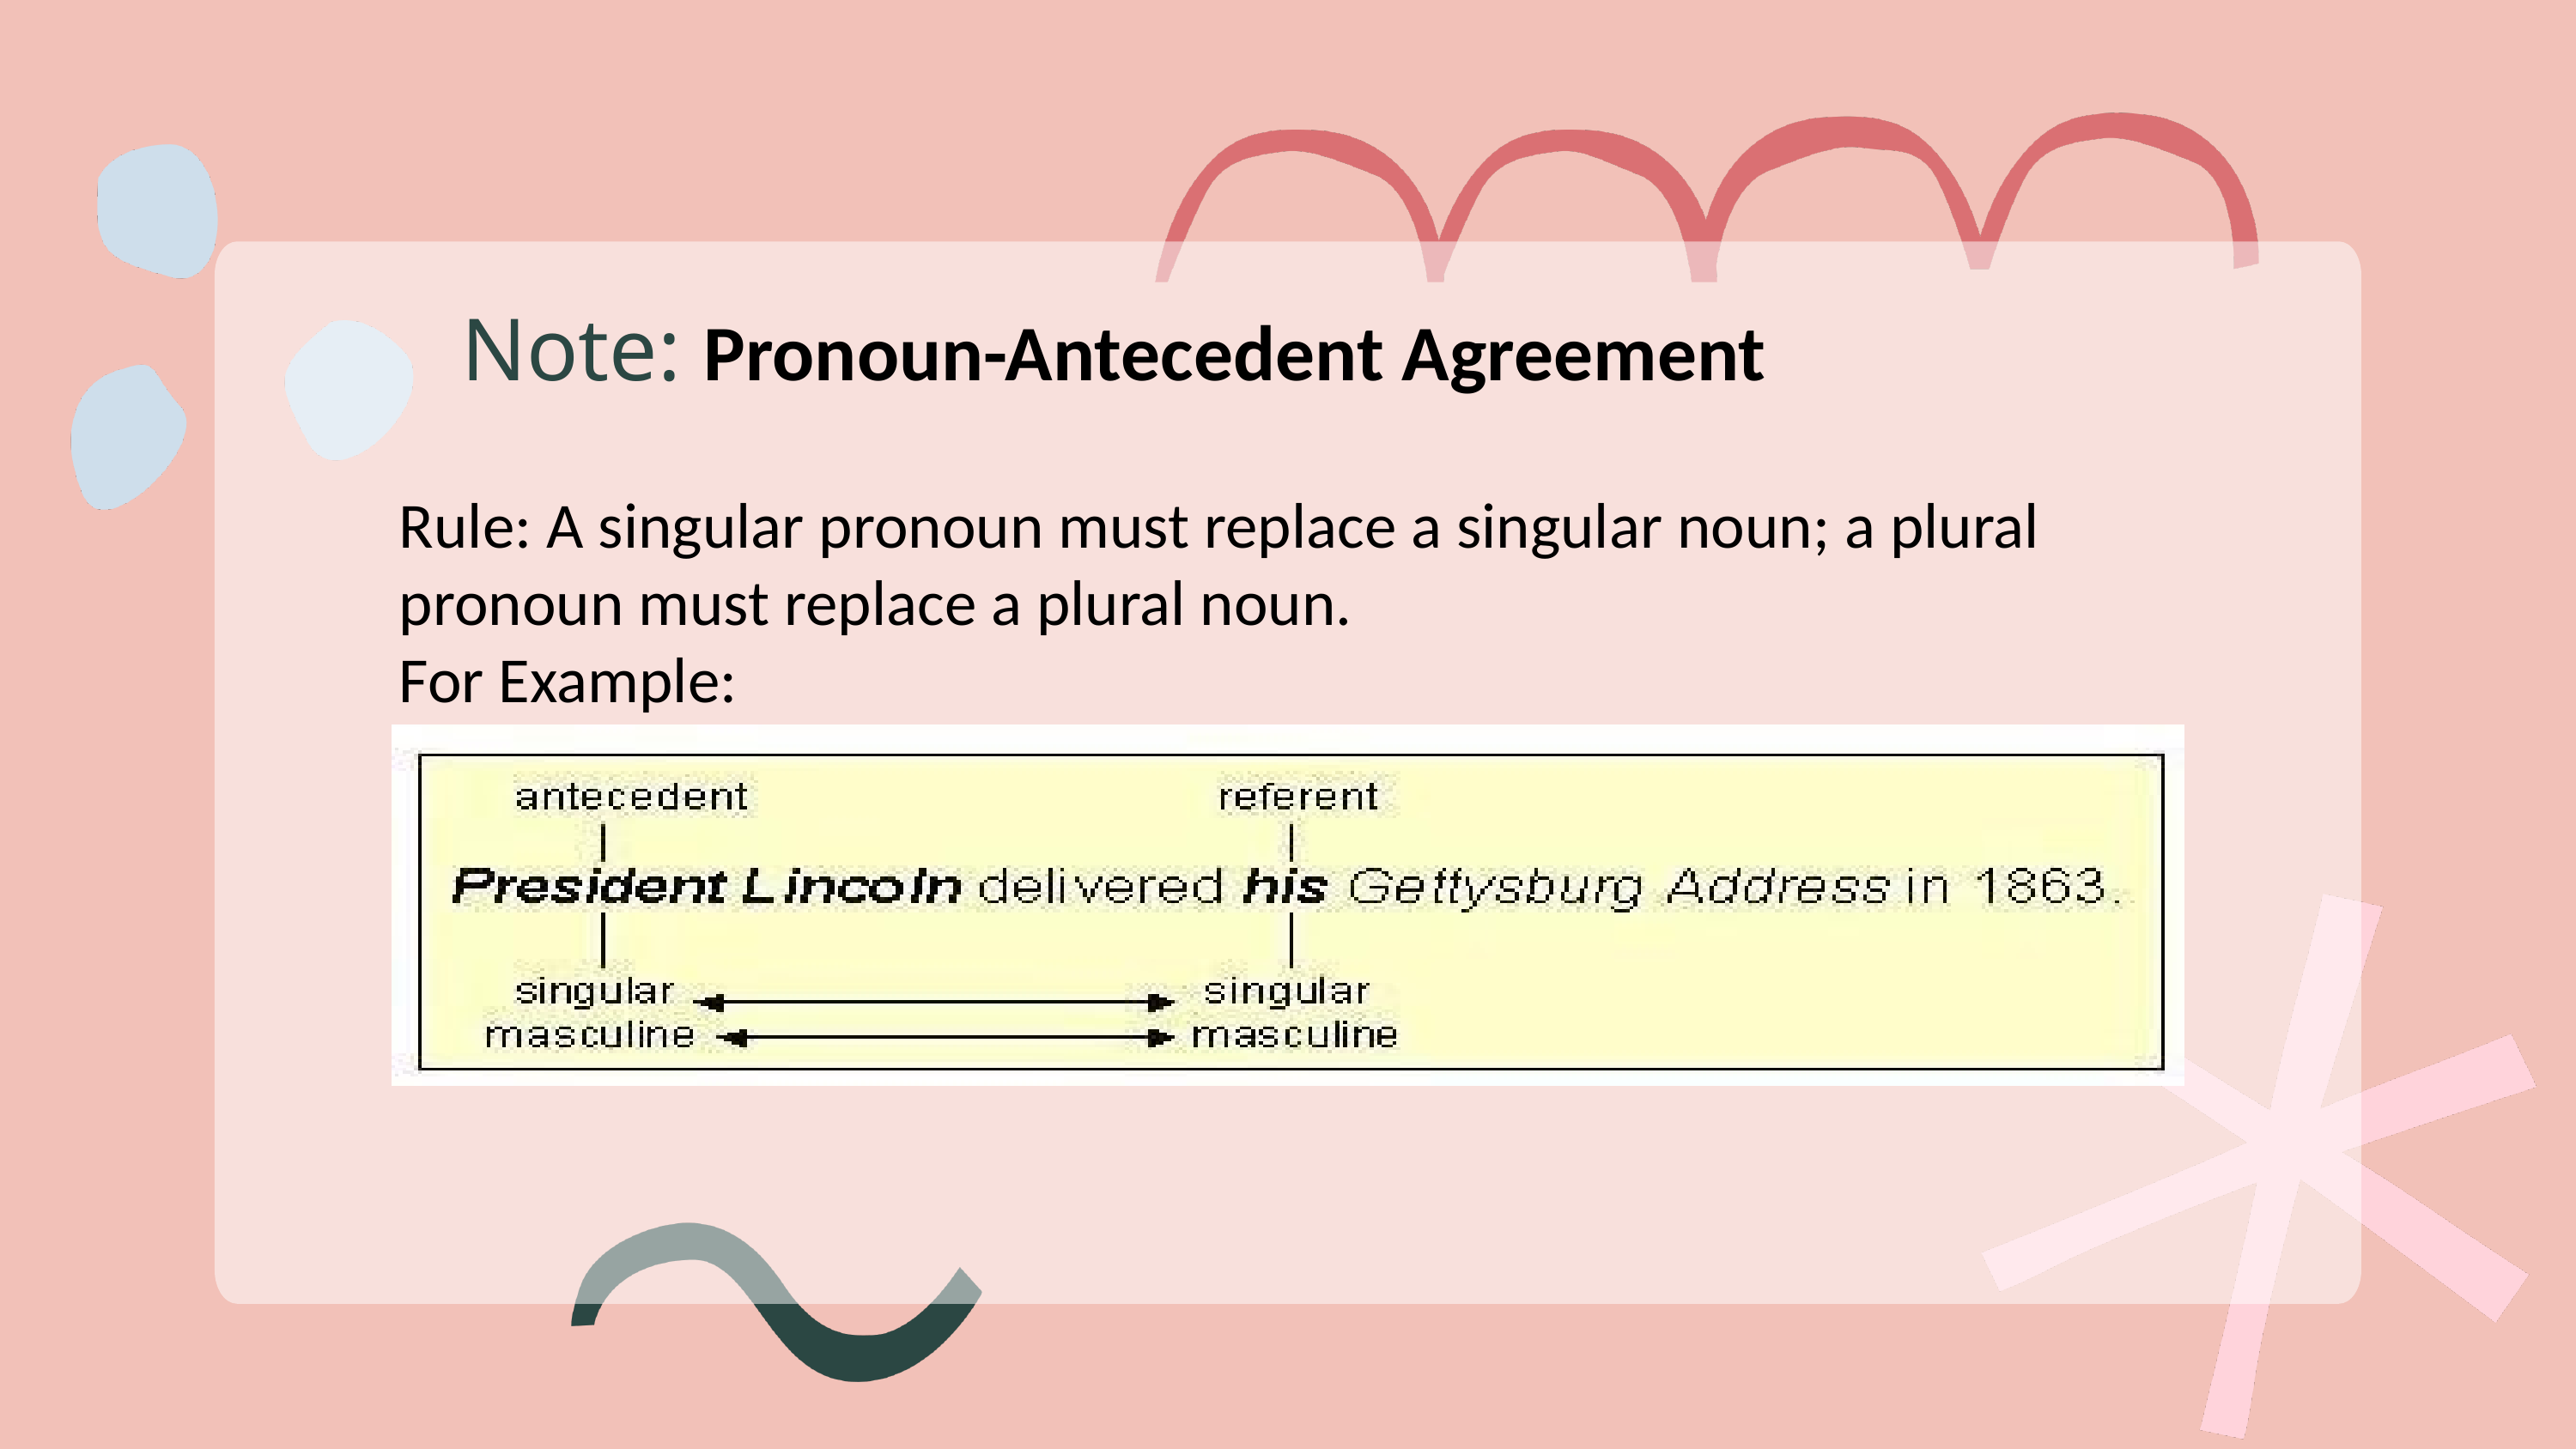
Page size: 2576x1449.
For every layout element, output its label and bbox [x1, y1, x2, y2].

text_box [214, 241, 2362, 1304]
picture [391, 724, 2184, 1087]
text_box [1981, 893, 2537, 1440]
text_box [1155, 108, 2259, 239]
text_box [570, 1313, 982, 1387]
text_box [60, 144, 445, 547]
